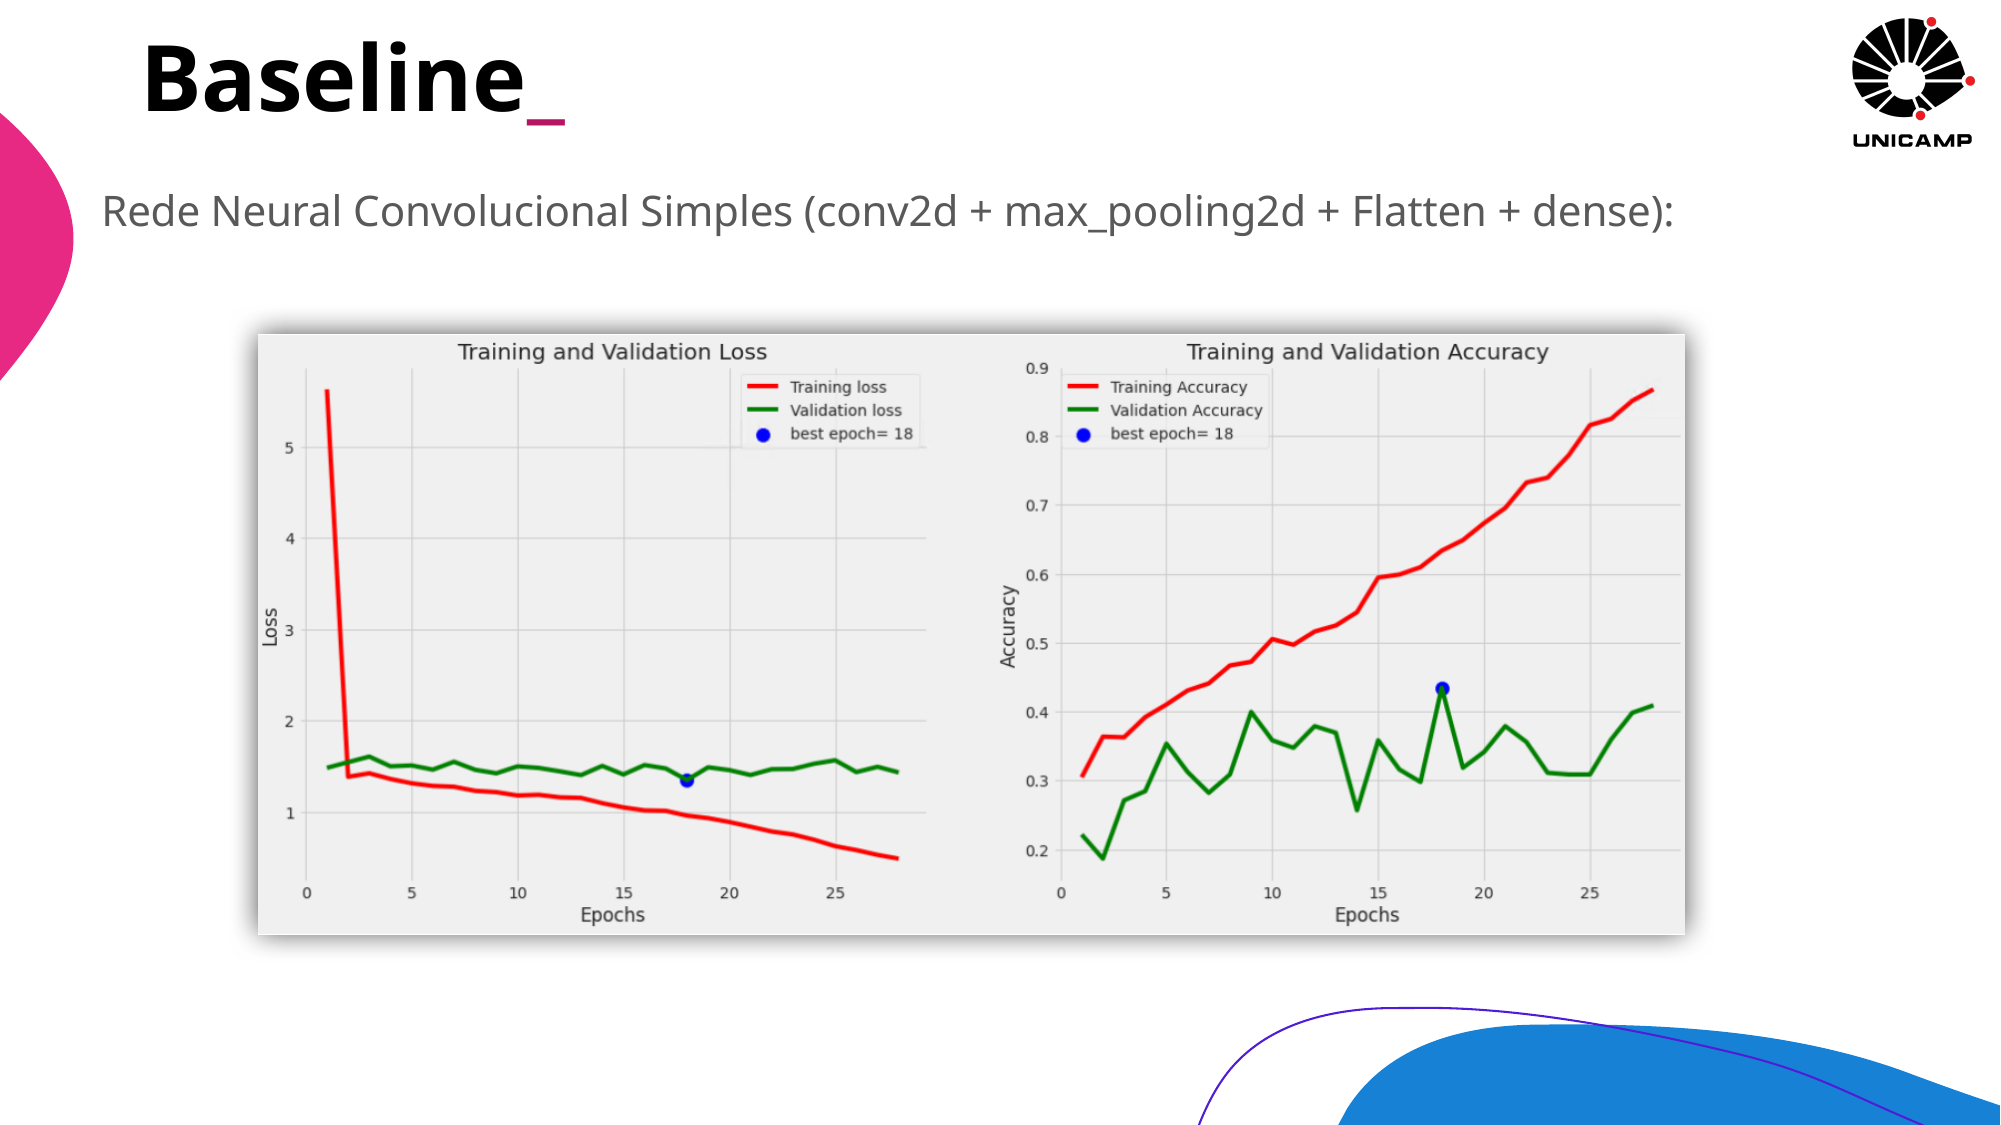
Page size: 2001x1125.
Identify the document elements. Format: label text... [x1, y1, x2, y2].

text_box Rede Neural Convolucional Simples (conv2d + max_pooling2d + Flatten + dense): [86, 164, 1910, 272]
text_box Baseline_ [125, 0, 1875, 164]
picture [1852, 17, 1975, 147]
picture [258, 334, 1685, 935]
